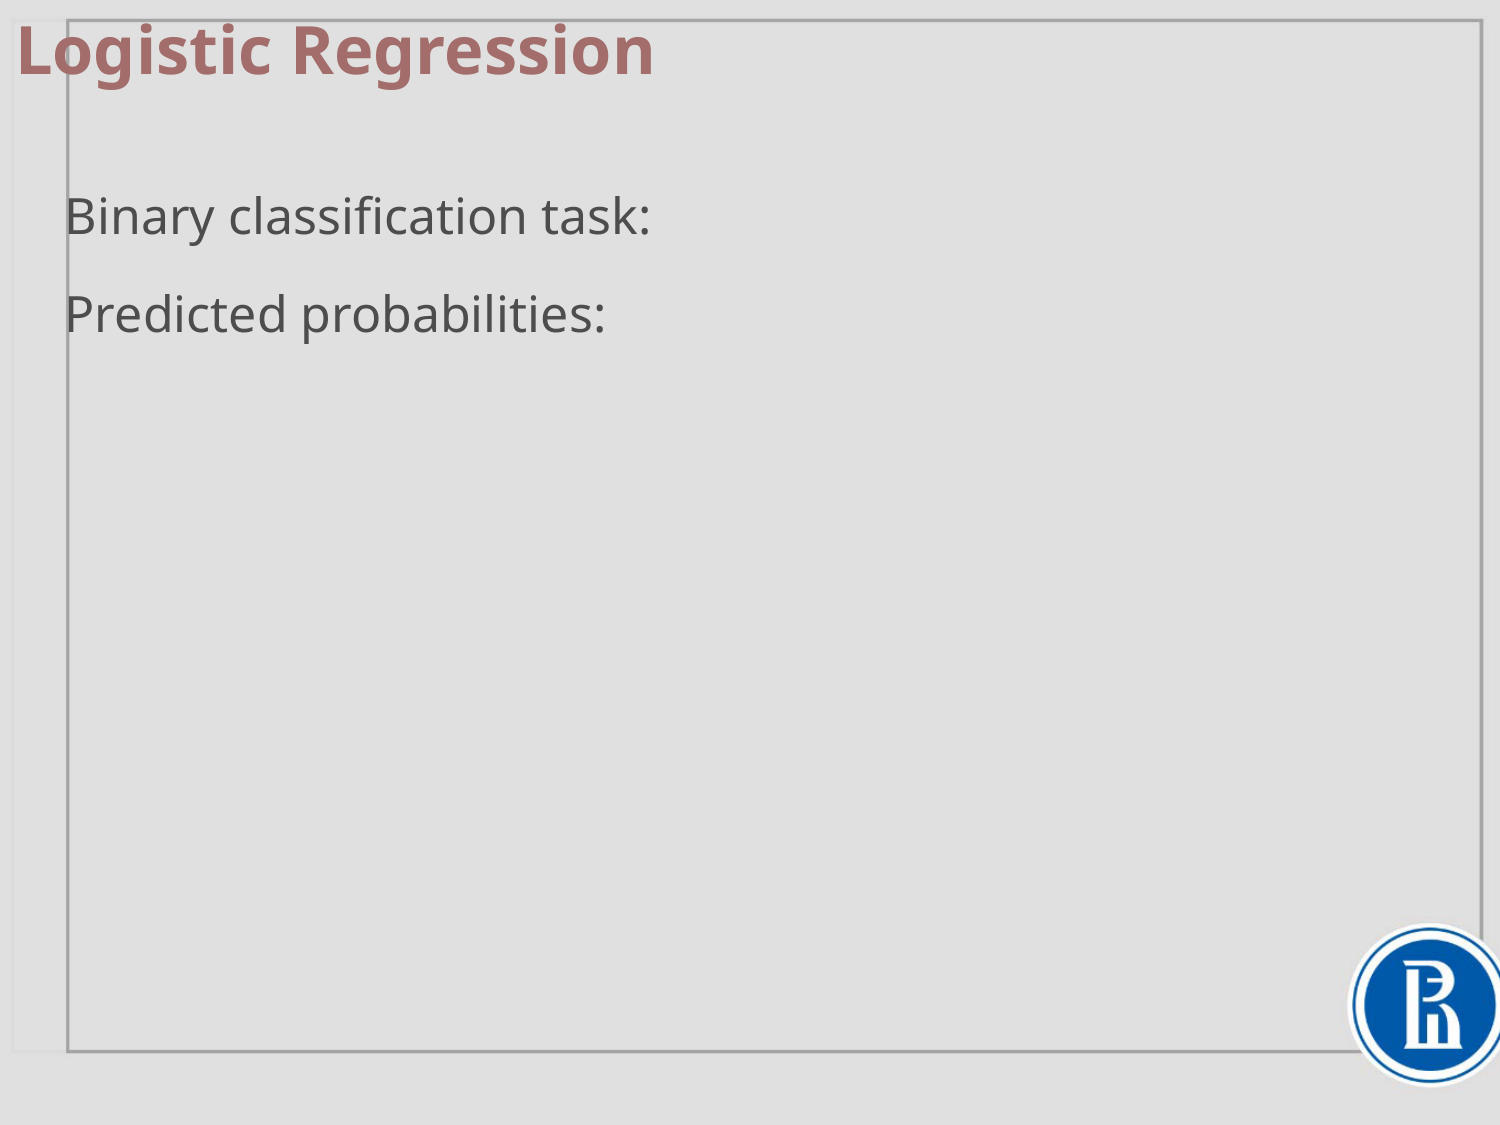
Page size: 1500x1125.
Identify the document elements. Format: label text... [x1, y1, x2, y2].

title Logistic Regression [0, 0, 1500, 102]
picture [0, 102, 1500, 1125]
